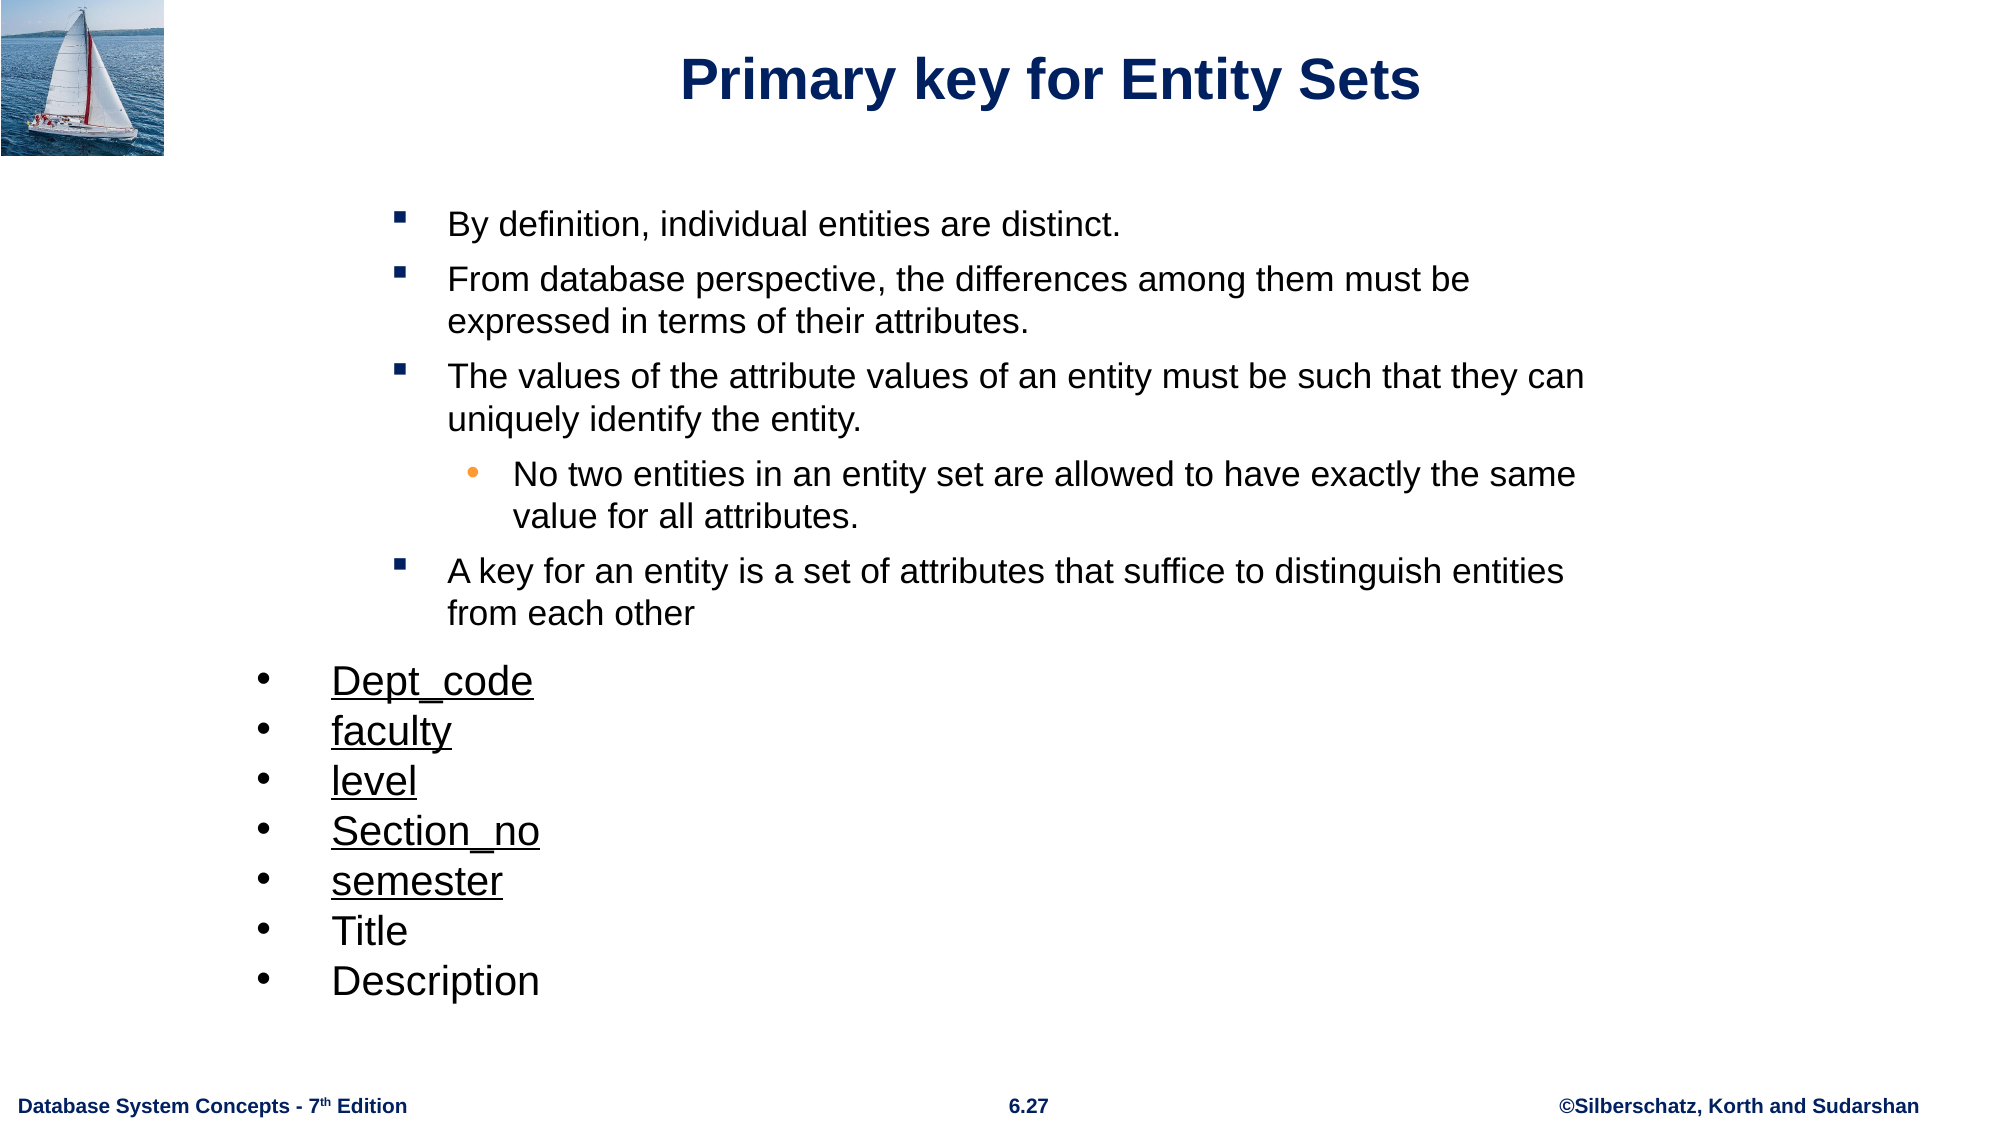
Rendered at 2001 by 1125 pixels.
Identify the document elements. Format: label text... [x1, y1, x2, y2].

picture [1, 0, 164, 156]
text_box Dept_code faculty level Section_no semester Title Description [241, 646, 556, 1012]
list By definition, individual entities are distinct. From database perspective, the differences among them must be expressed in terms of their attributes. The values of the attribute values of an entity must be such that they can uniquely identify the entity. No two entities in an entity set are allowed to have exactly the same value for all attributes. A key for an entity is a set of attributes that suffice to distinguish entities from each other [376, 193, 1612, 832]
title Primary key for Entity Sets [167, 18, 1935, 120]
